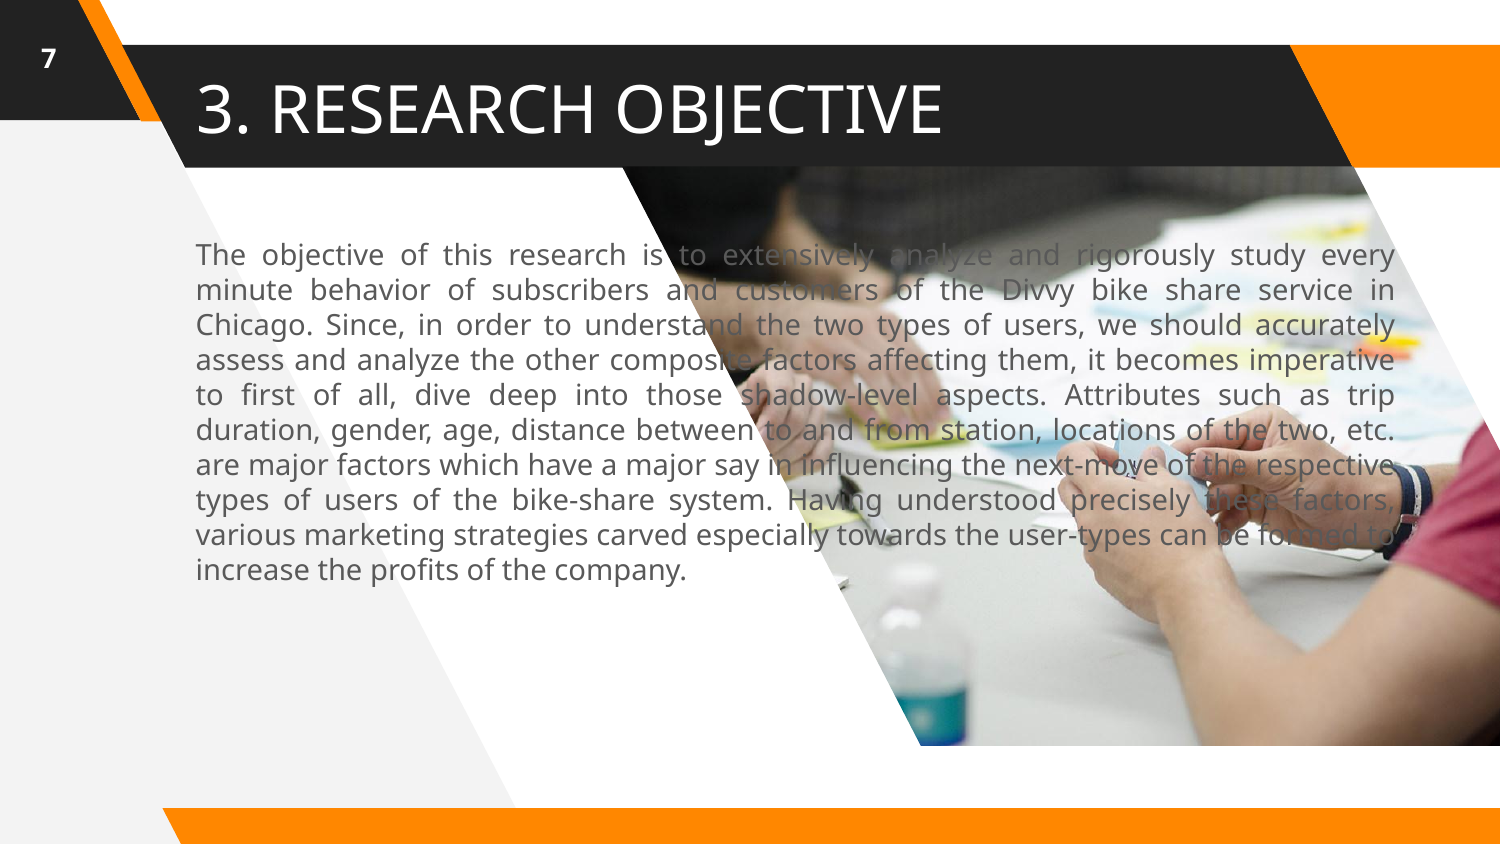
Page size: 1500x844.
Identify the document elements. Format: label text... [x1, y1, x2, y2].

list The objective of this research is to extensively analyze and rigorously study every minute behavior of subscribers and customers of the Divvy bike share service in Chicago. Since, in order to understand the two types of users, we should accurately assess and analyze the other composite factors affecting them, it becomes imperative to first of all, dive deep into those shadow-level aspects. Attributes such as trip duration, gender, age, distance between to and from station, locations of the two, etc. are major factors which have a major say in influencing the next-move of the respective types of users of the bike-share system. Having understood precisely these factors, various marketing strategies carved especially towards the user-types can be formed to increase the profits of the company. [180, 221, 1412, 789]
picture [621, 166, 1500, 747]
slide_number 7 [0, 0, 98, 121]
title 3. RESEARCH OBJECTIVE [181, 45, 1285, 169]
